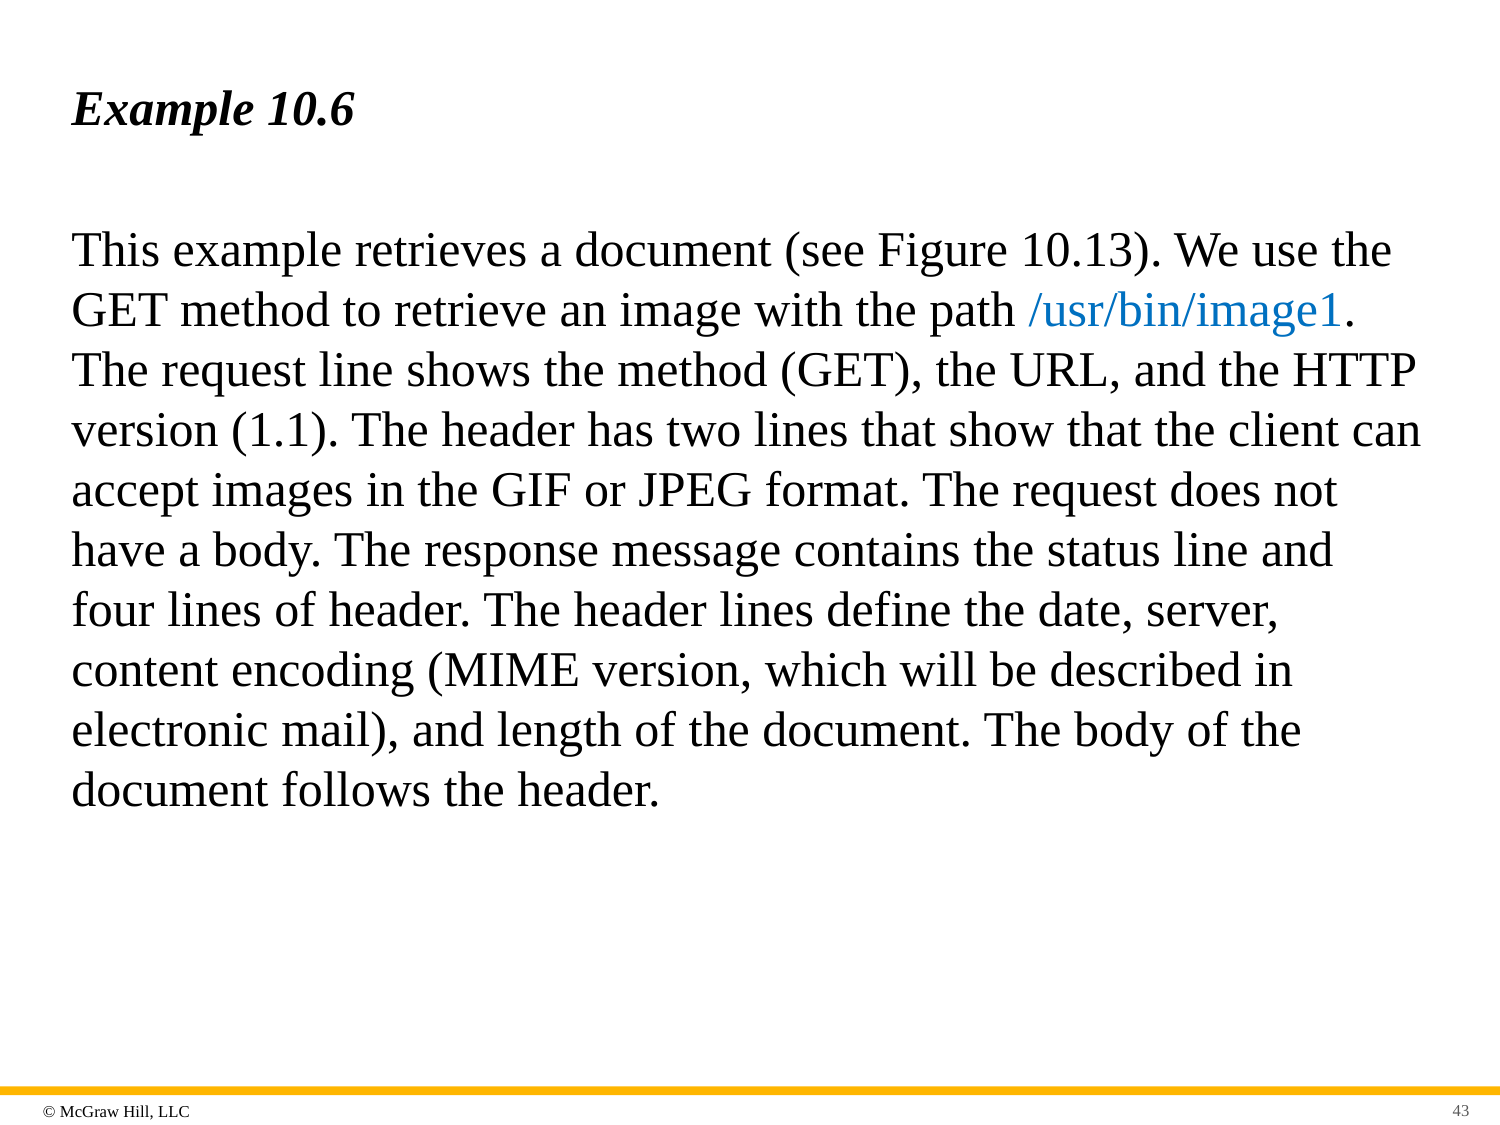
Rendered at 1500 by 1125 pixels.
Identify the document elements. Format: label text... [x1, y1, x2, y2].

list This example retrieves a document (see Figure 10.13). We use the GET method to retrieve an image with the path /usr/bin/image1. The request line shows the method (GET), the URL, and the HTTP version (1.1). The header has two lines that show that the client can accept images in the GIF or JPEG format. The request does not have a body. The response message contains the status line and four lines of header. The header lines define the date, server, content encoding (MIME version, which will be described in electronic mail), and length of the document. The body of the document follows the header. [56, 209, 1444, 1026]
title Example 10.6 [56, 50, 1444, 162]
slide_number 43 [1418, 1096, 1477, 1123]
